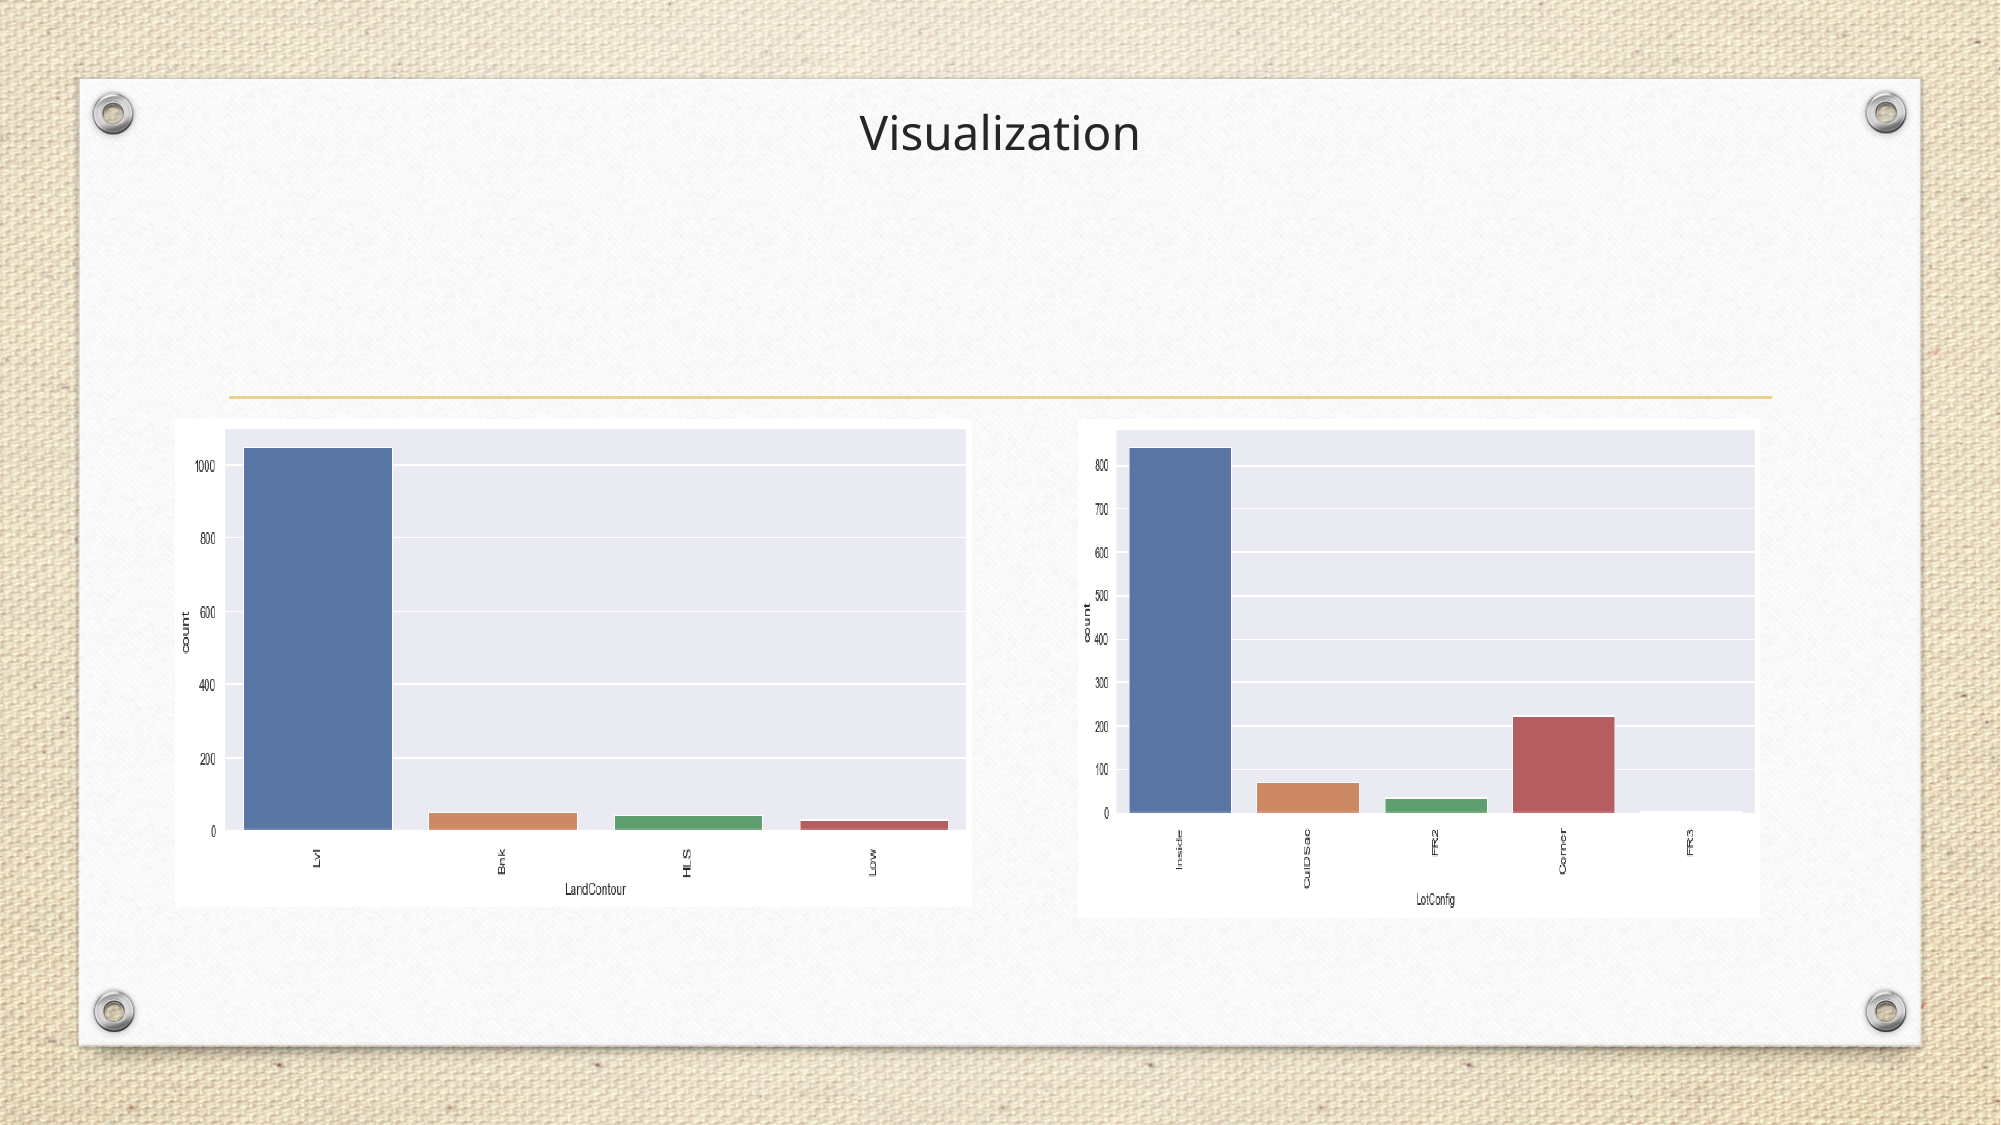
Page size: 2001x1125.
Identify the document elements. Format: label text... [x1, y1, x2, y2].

title Visualization [175, 95, 1826, 168]
picture [0, 0, 2001, 1125]
text_box [175, 311, 1826, 1013]
